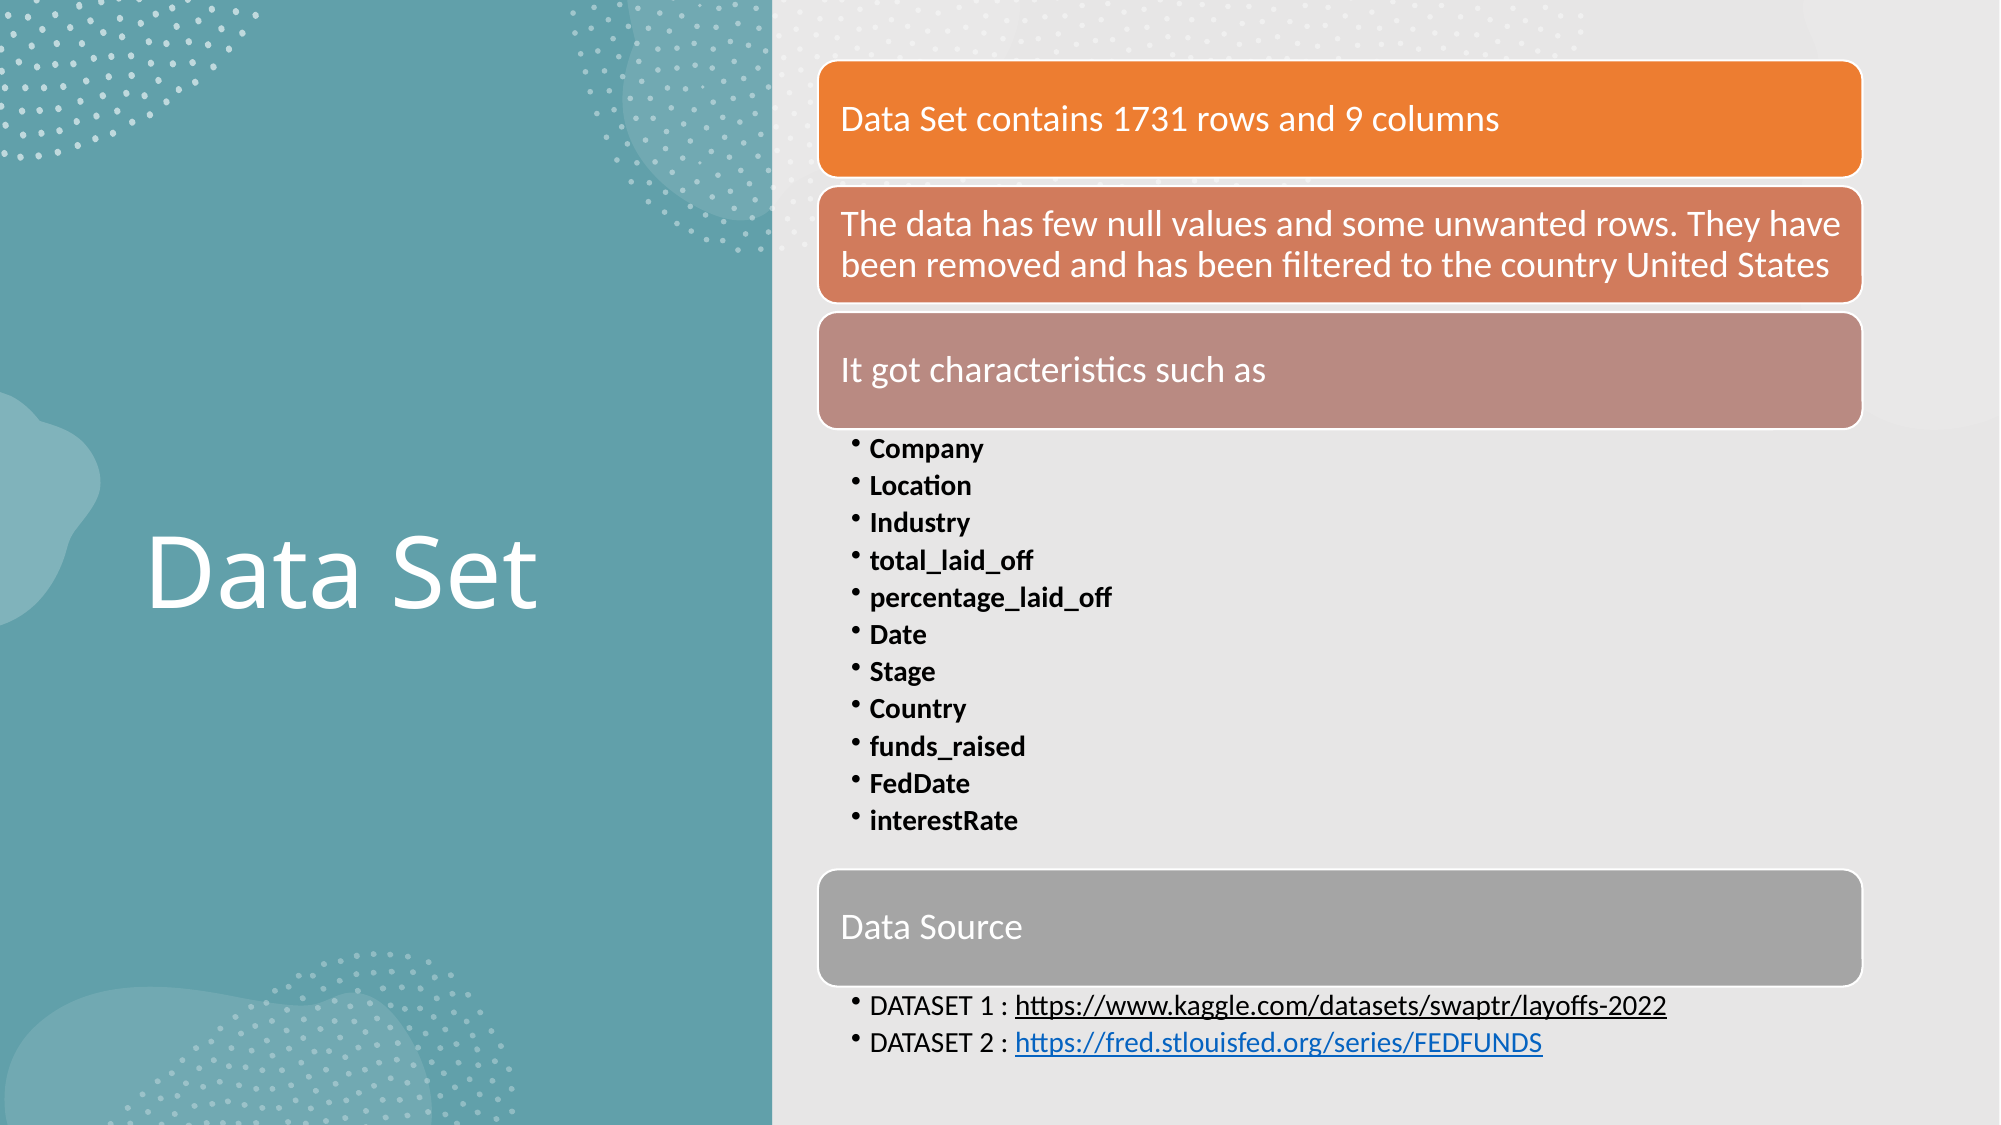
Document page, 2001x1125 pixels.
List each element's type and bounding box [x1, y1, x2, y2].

list [817, 37, 1863, 1089]
text_box [0, 0, 2000, 1125]
